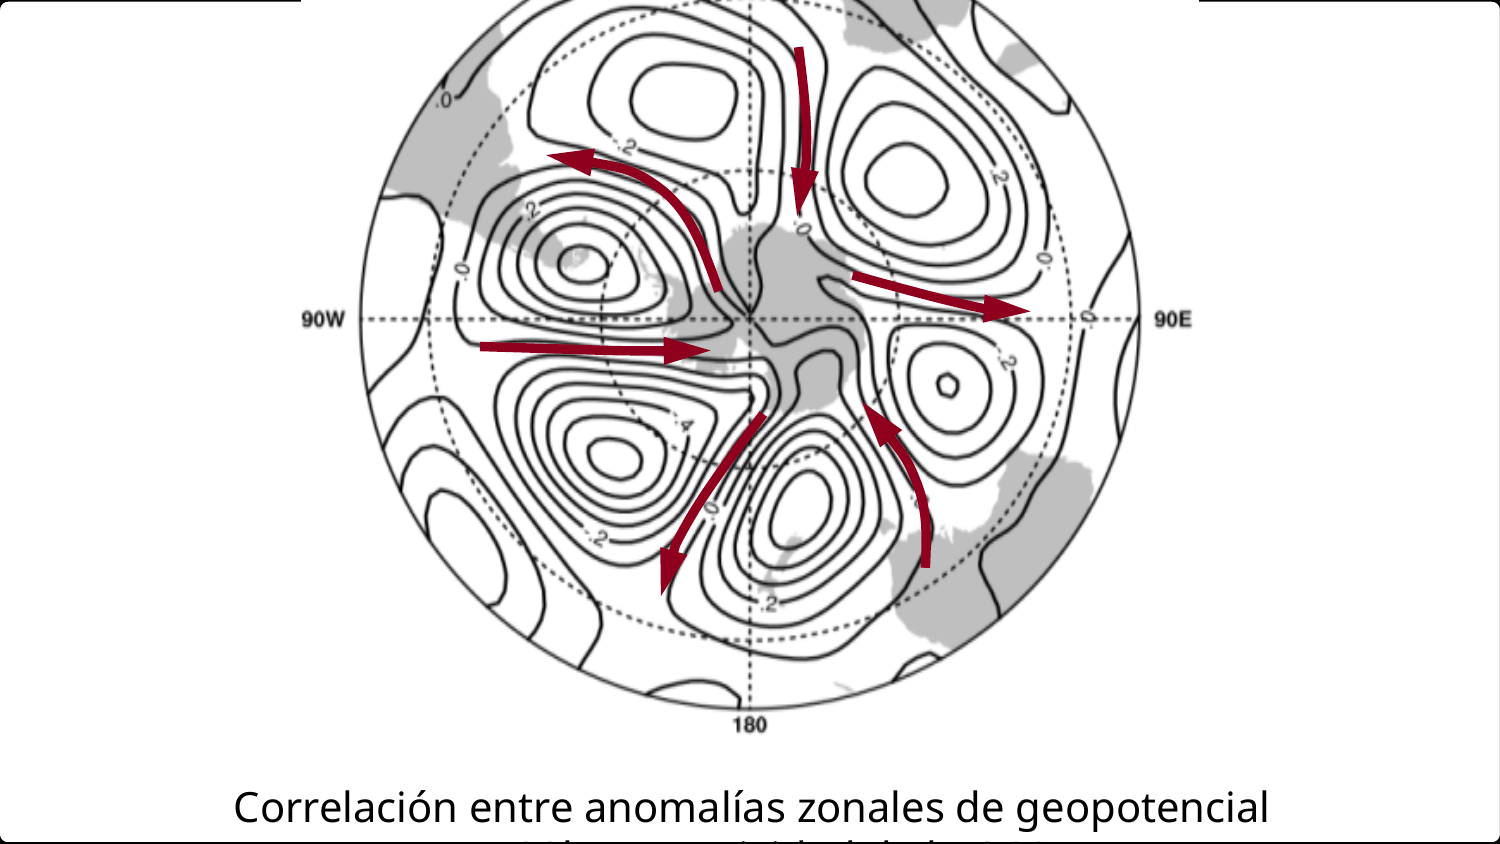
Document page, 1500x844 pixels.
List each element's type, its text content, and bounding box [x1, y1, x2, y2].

text_box Correlación entre anomalías zonales de geopotencial en 500hPa y actividad de la QS3. [199, 773, 1306, 844]
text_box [300, 0, 1200, 740]
